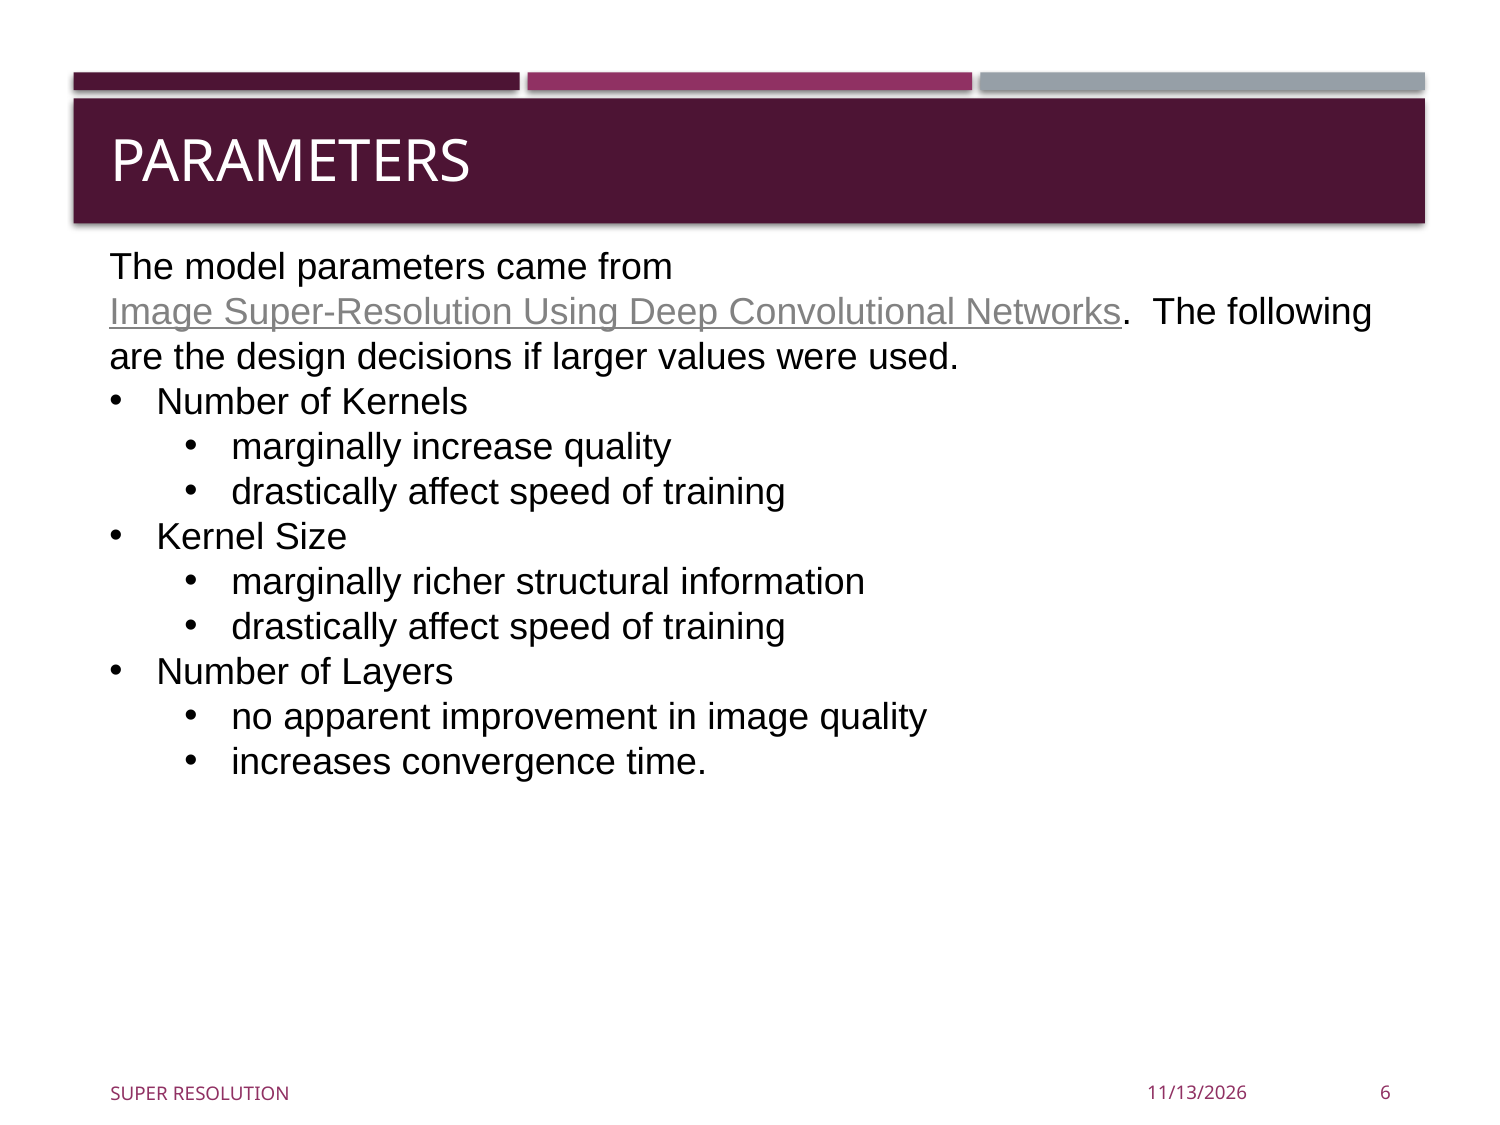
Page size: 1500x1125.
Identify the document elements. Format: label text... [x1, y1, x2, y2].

footer Super Resolution [95, 1062, 895, 1123]
title Parameters [95, 112, 1406, 201]
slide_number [911, 1063, 1262, 1124]
slide_number 6 [1279, 1063, 1406, 1124]
text_box The model parameters came from Image Super-Resolution Using Deep Convolutional Networks. The following are the design decisions if larger values were used. Number of Kernels marginally increase quality drastically affect speed of training Kernel Size marginally richer structural information drastically affect speed of training Number of Layers no apparent improvement in image quality increases convergence time. [94, 235, 1406, 790]
